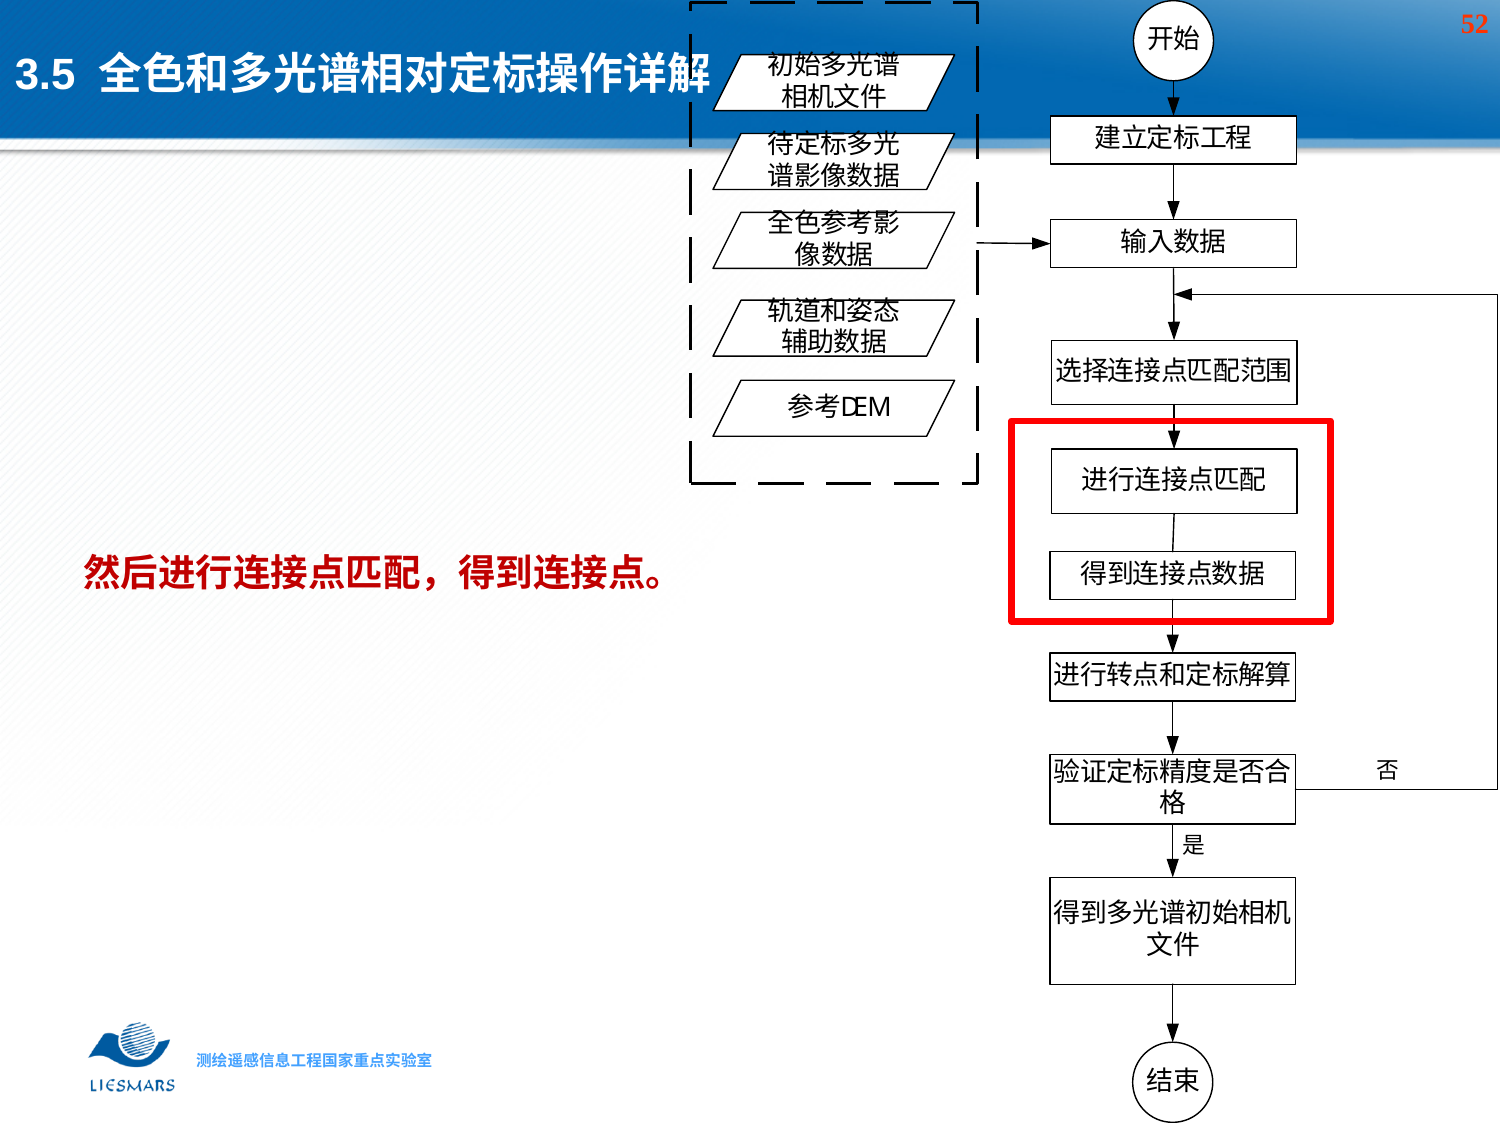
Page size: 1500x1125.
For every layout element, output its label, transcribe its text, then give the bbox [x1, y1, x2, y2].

text_box [207, 1053, 211, 1065]
text_box [280, 1054, 285, 1062]
picture [0, 0, 1500, 1125]
text_box [247, 1054, 252, 1062]
text_box 然后进行连接点匹配，得到连接点。 [68, 518, 681, 601]
title 3.5 全色和多光谱相对定标操作详解 [0, 18, 681, 126]
